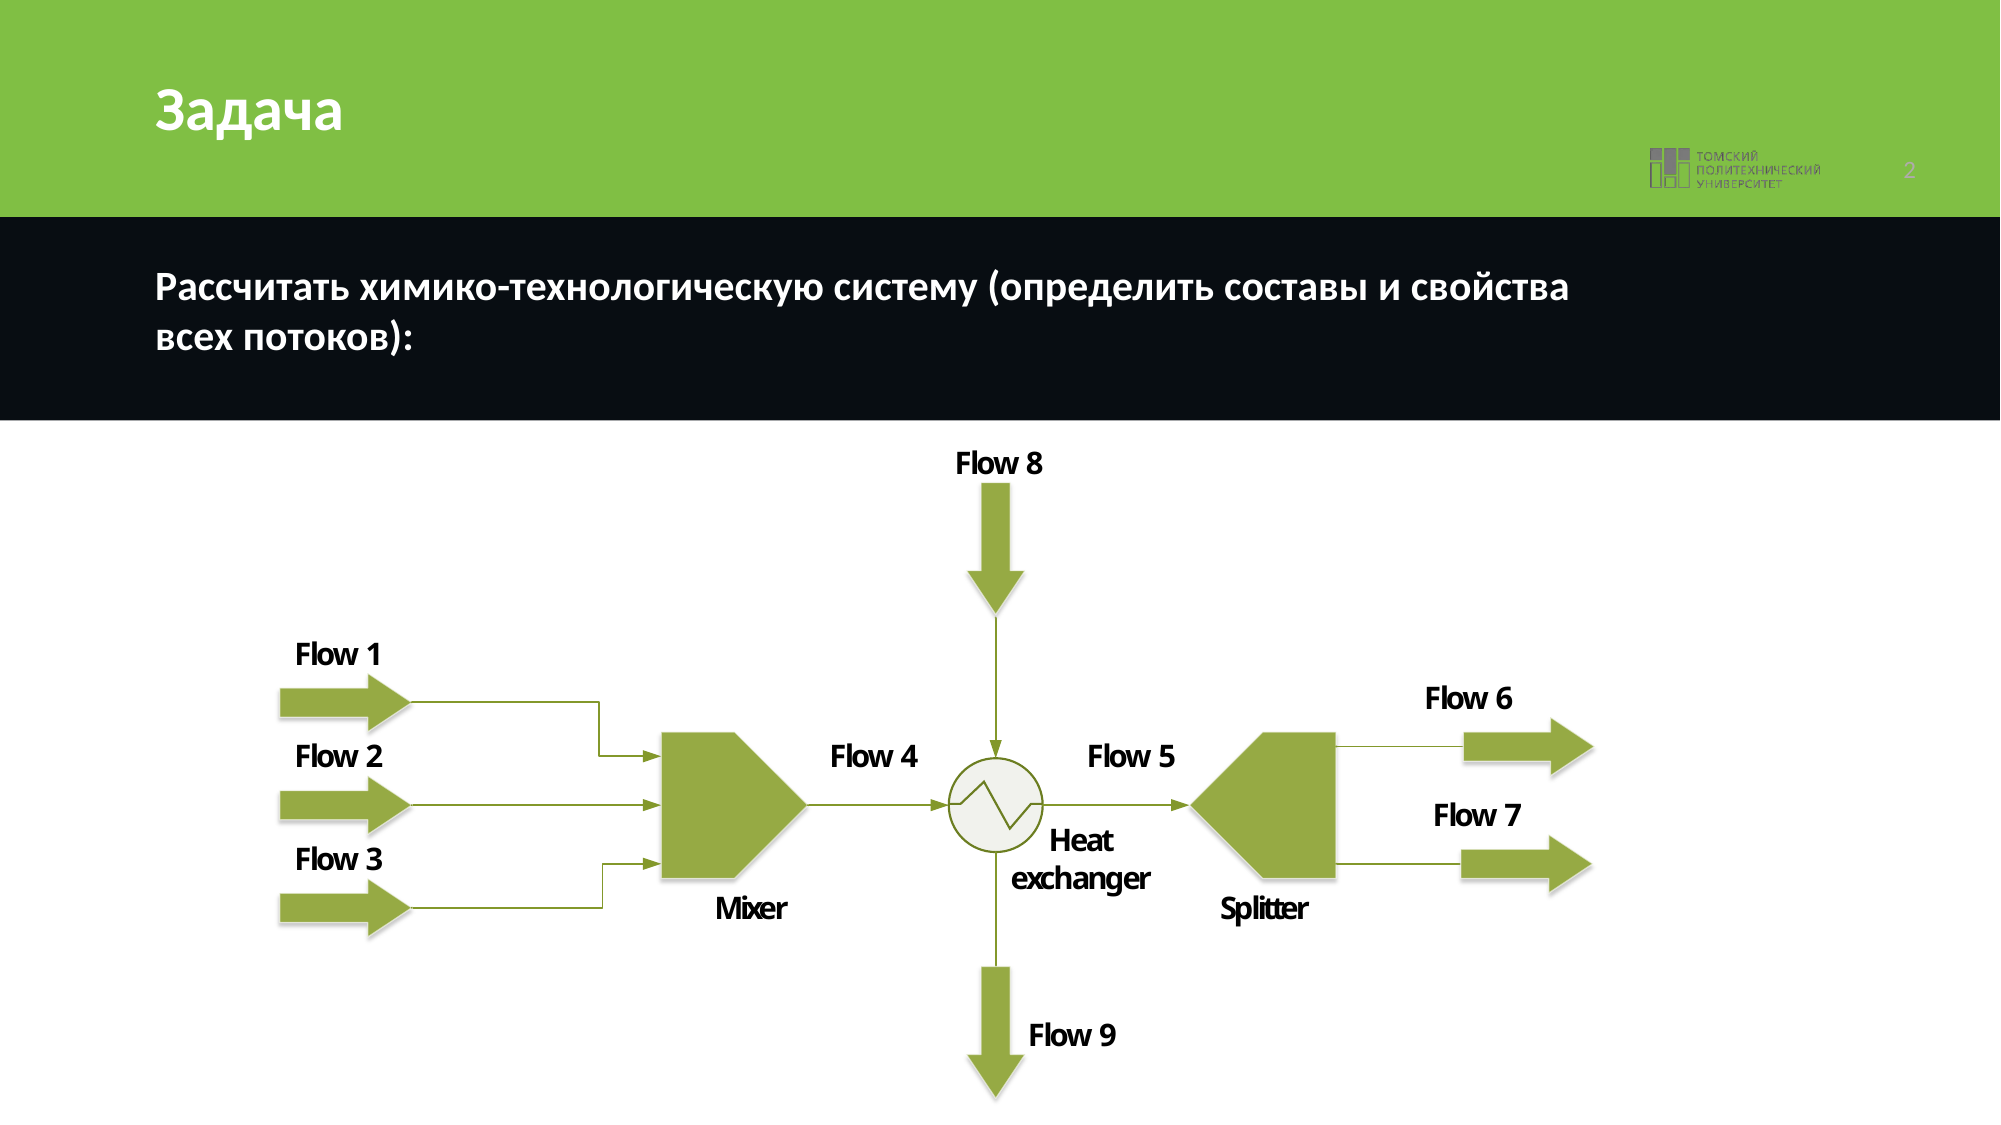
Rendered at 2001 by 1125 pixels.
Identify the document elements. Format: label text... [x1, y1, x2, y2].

picture [271, 437, 1602, 1108]
text_box [0, 419, 2000, 1125]
text_box Рассчитать химико-технологическую систему (определить составы и свойства всех потоков): [134, 251, 1739, 366]
text_box [0, 0, 2000, 218]
text_box 2 [1862, 138, 1932, 199]
picture [1650, 148, 1820, 188]
title Задача [140, 45, 1361, 176]
